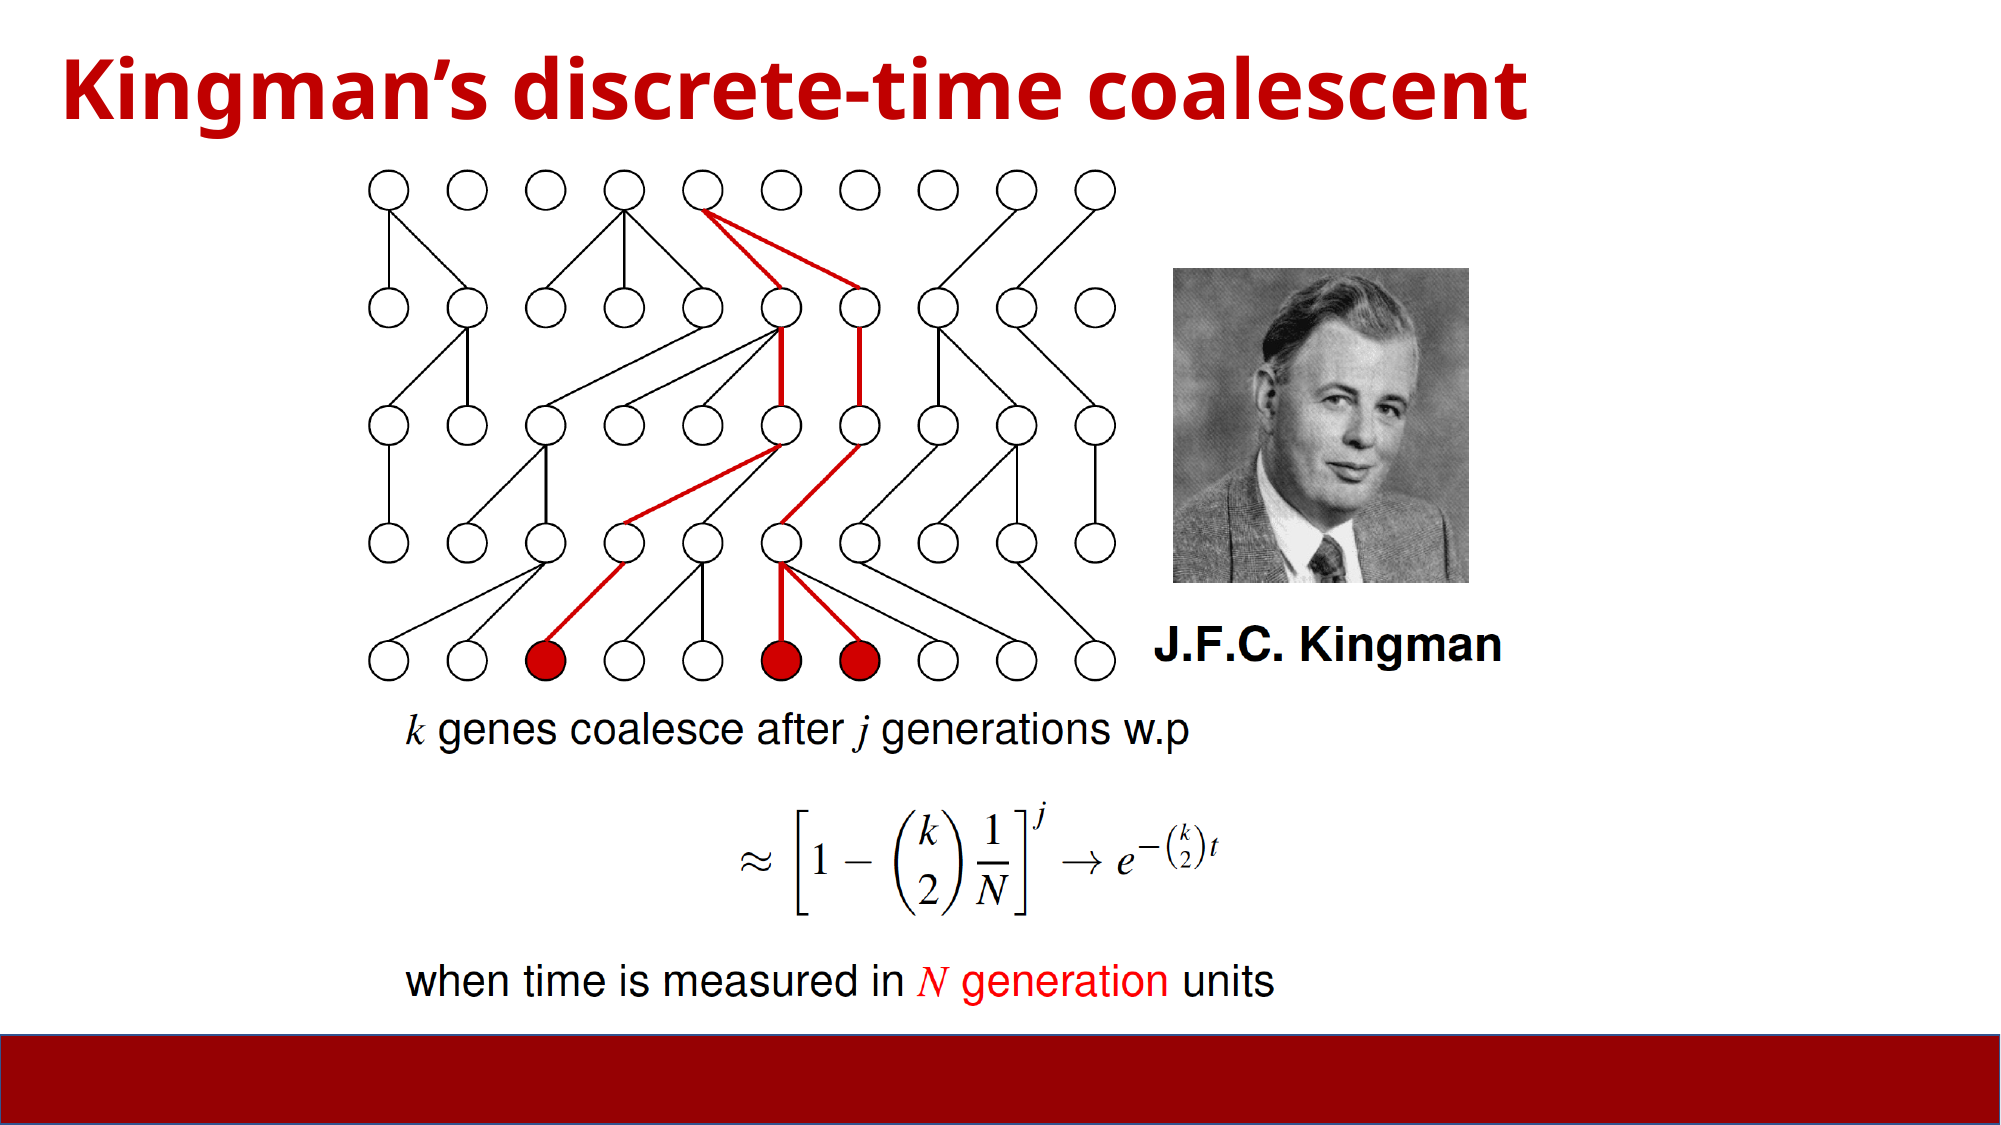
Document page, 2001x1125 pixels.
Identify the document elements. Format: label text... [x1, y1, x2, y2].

text_box Kingman’s discrete-time coalescent [44, 36, 1918, 150]
picture [218, 149, 1607, 1016]
